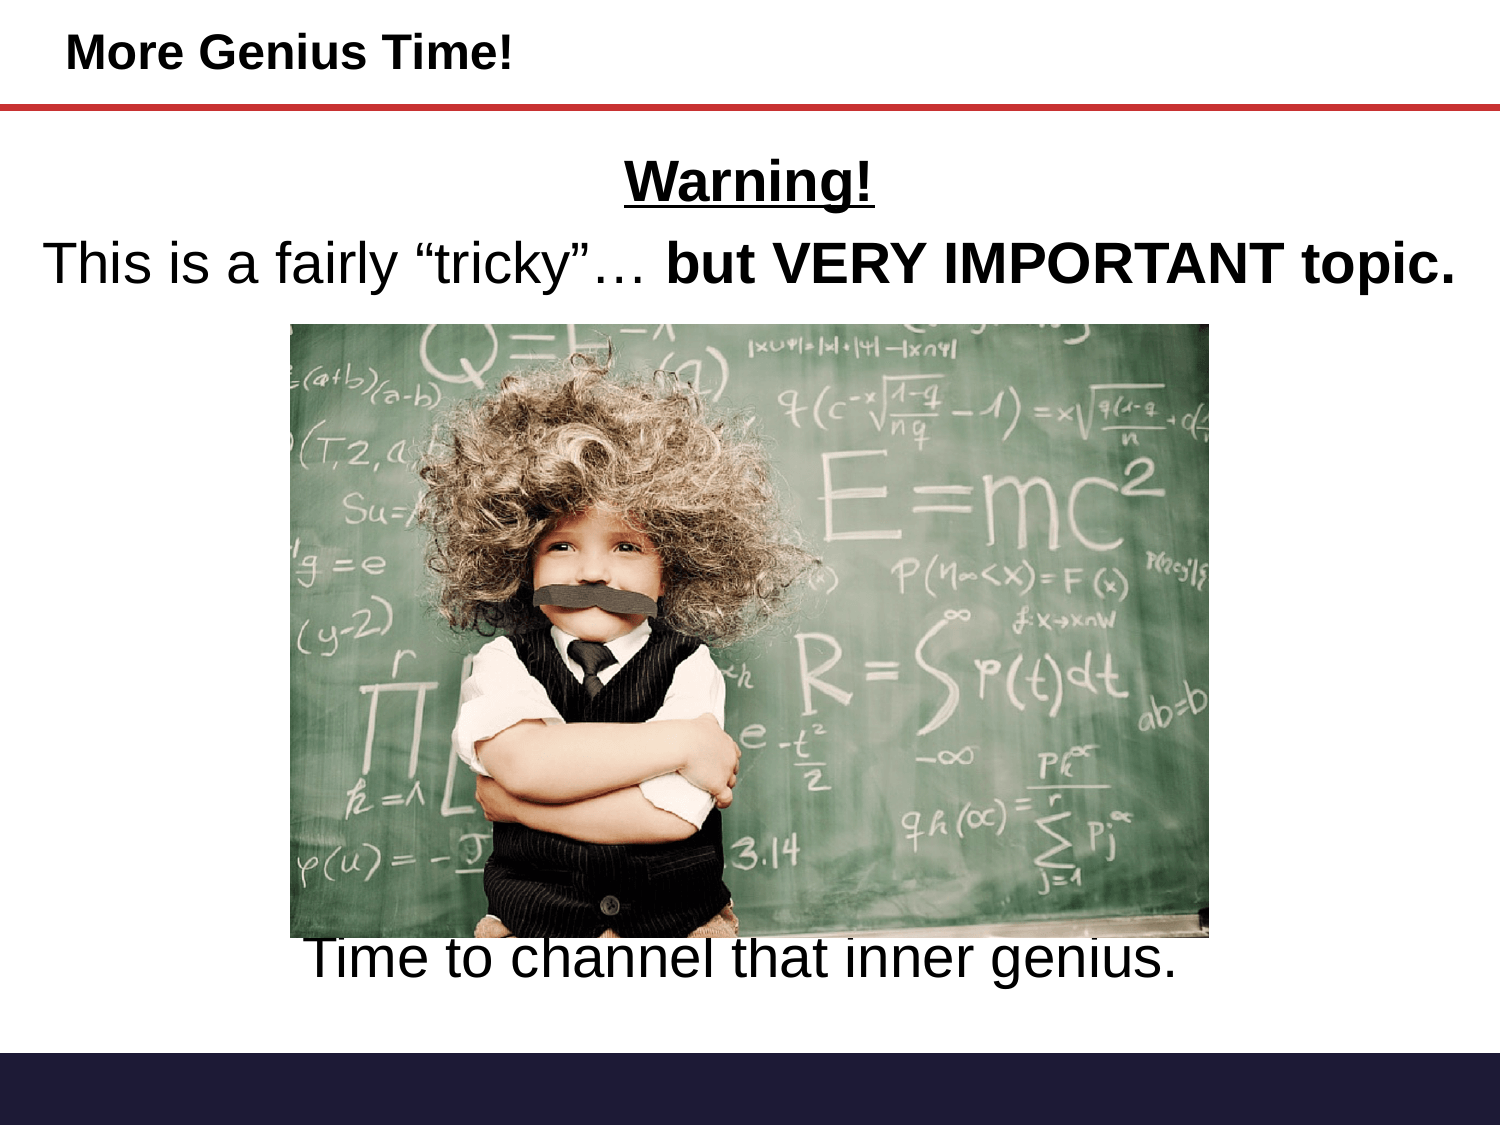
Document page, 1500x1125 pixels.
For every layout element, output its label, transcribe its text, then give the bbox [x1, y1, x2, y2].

text_box Warning! This is a fairly “tricky”… but VERY IMPORTANT topic. Time to channel that inner genius. [0, 128, 1500, 1055]
title More Genius Time! [50, 0, 948, 108]
picture [290, 324, 1209, 938]
